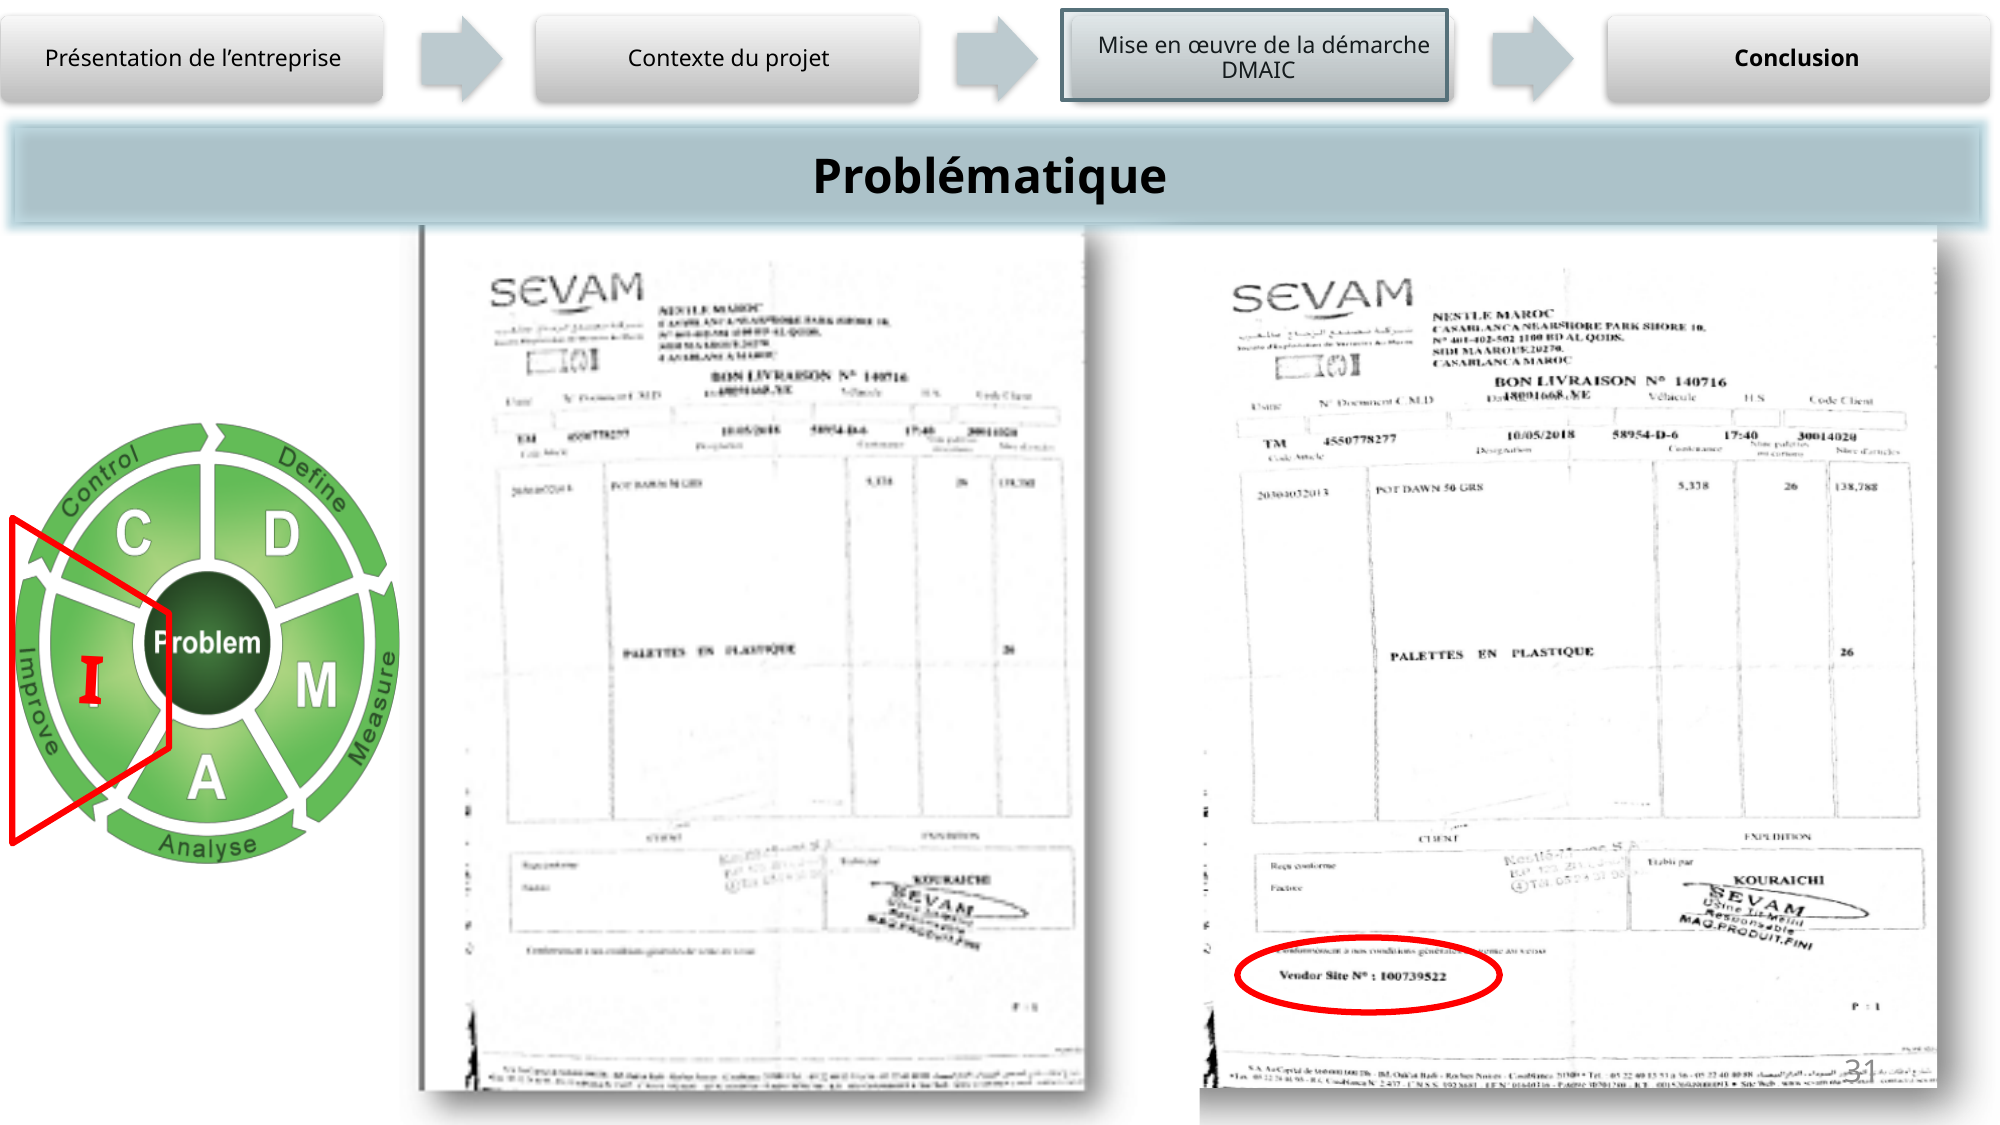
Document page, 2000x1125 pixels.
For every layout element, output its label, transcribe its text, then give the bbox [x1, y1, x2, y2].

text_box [0, 15, 1992, 103]
text_box [1060, 8, 1449, 13]
slide_number 31 [1432, 1060, 1900, 1103]
text_box Problématique [27, 140, 1967, 211]
picture [12, 224, 1975, 1125]
